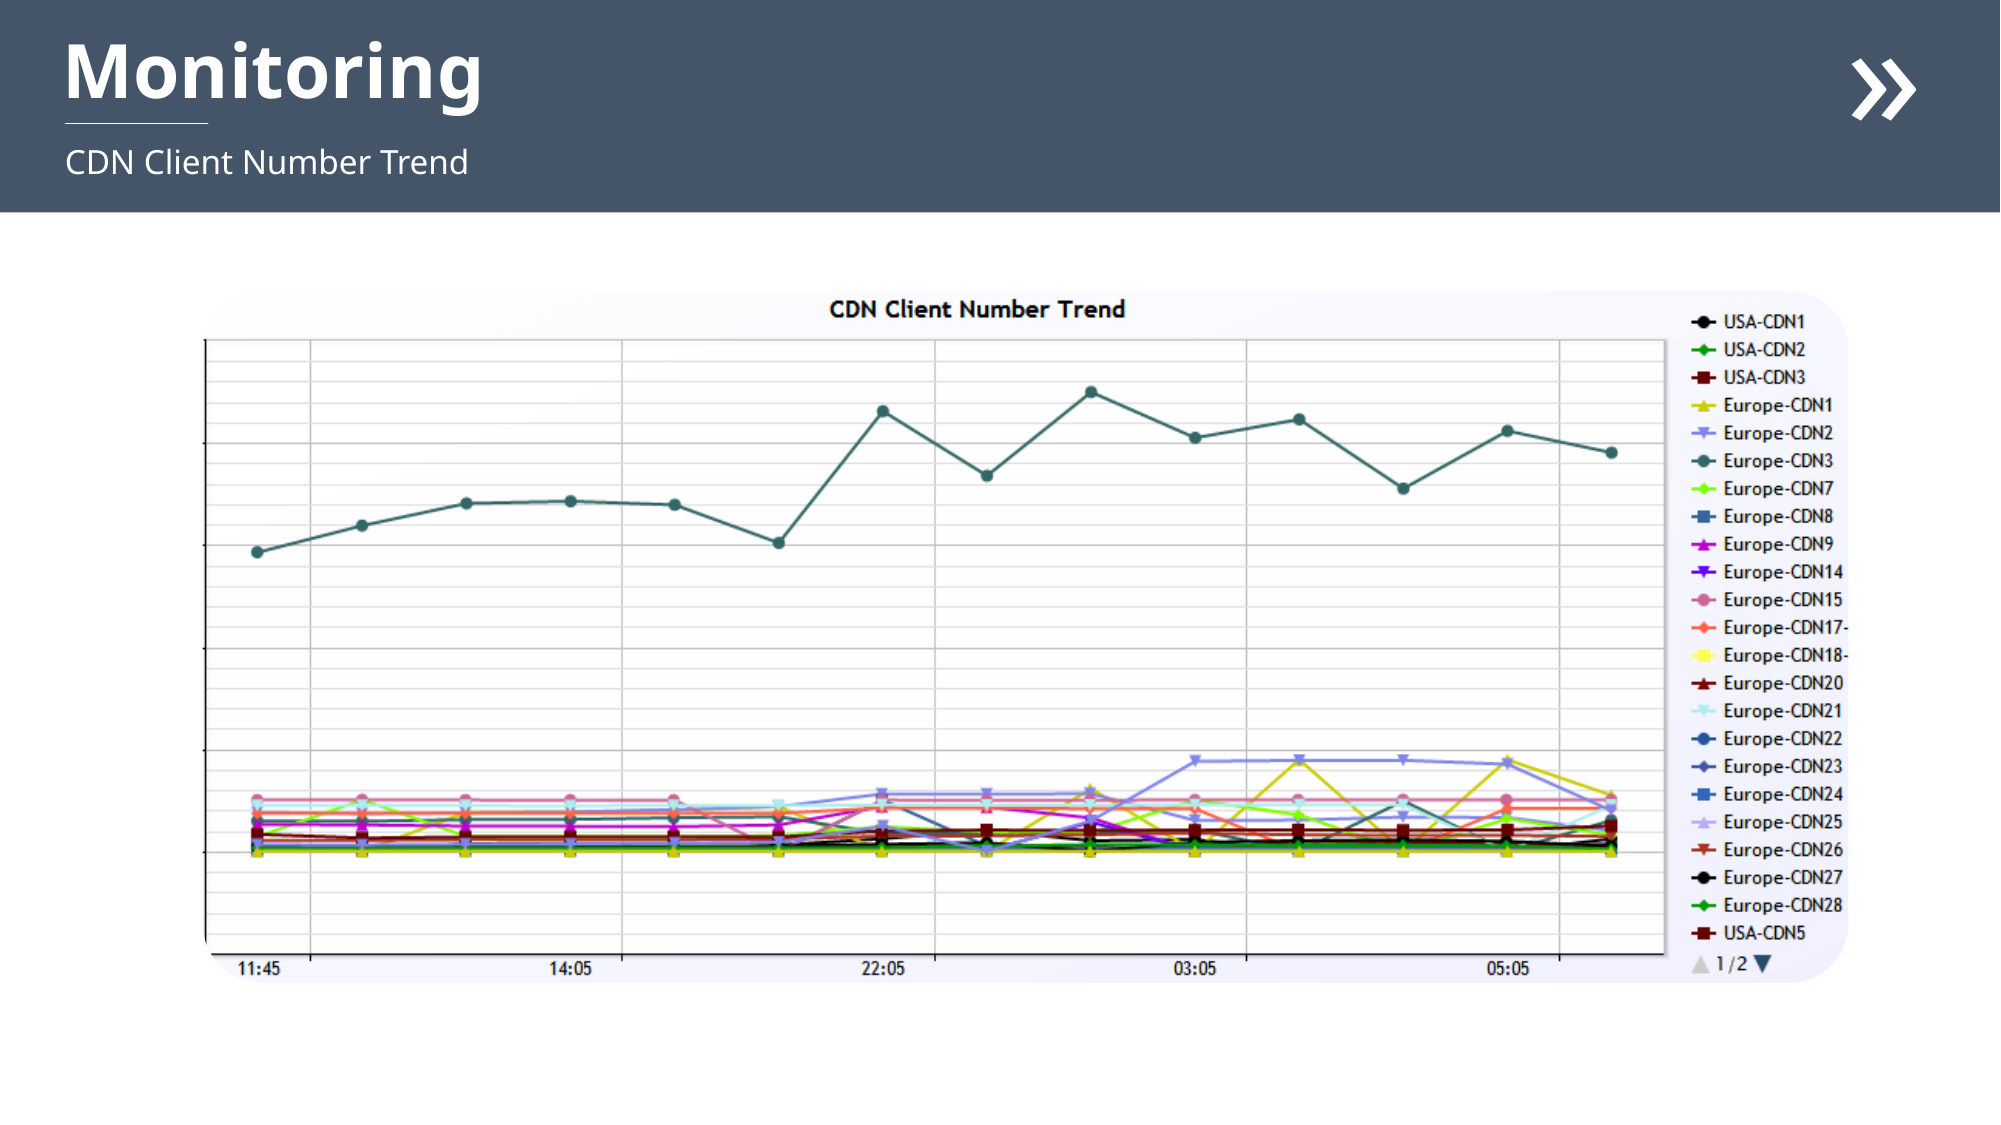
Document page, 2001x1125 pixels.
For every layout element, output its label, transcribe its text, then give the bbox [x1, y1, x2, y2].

text_box [0, 0, 2000, 213]
text_box « [1860, 13, 1937, 208]
text_box Monitoring [48, 16, 630, 121]
text_box CDN Client Number Trend [49, 134, 569, 189]
picture [202, 290, 1849, 983]
